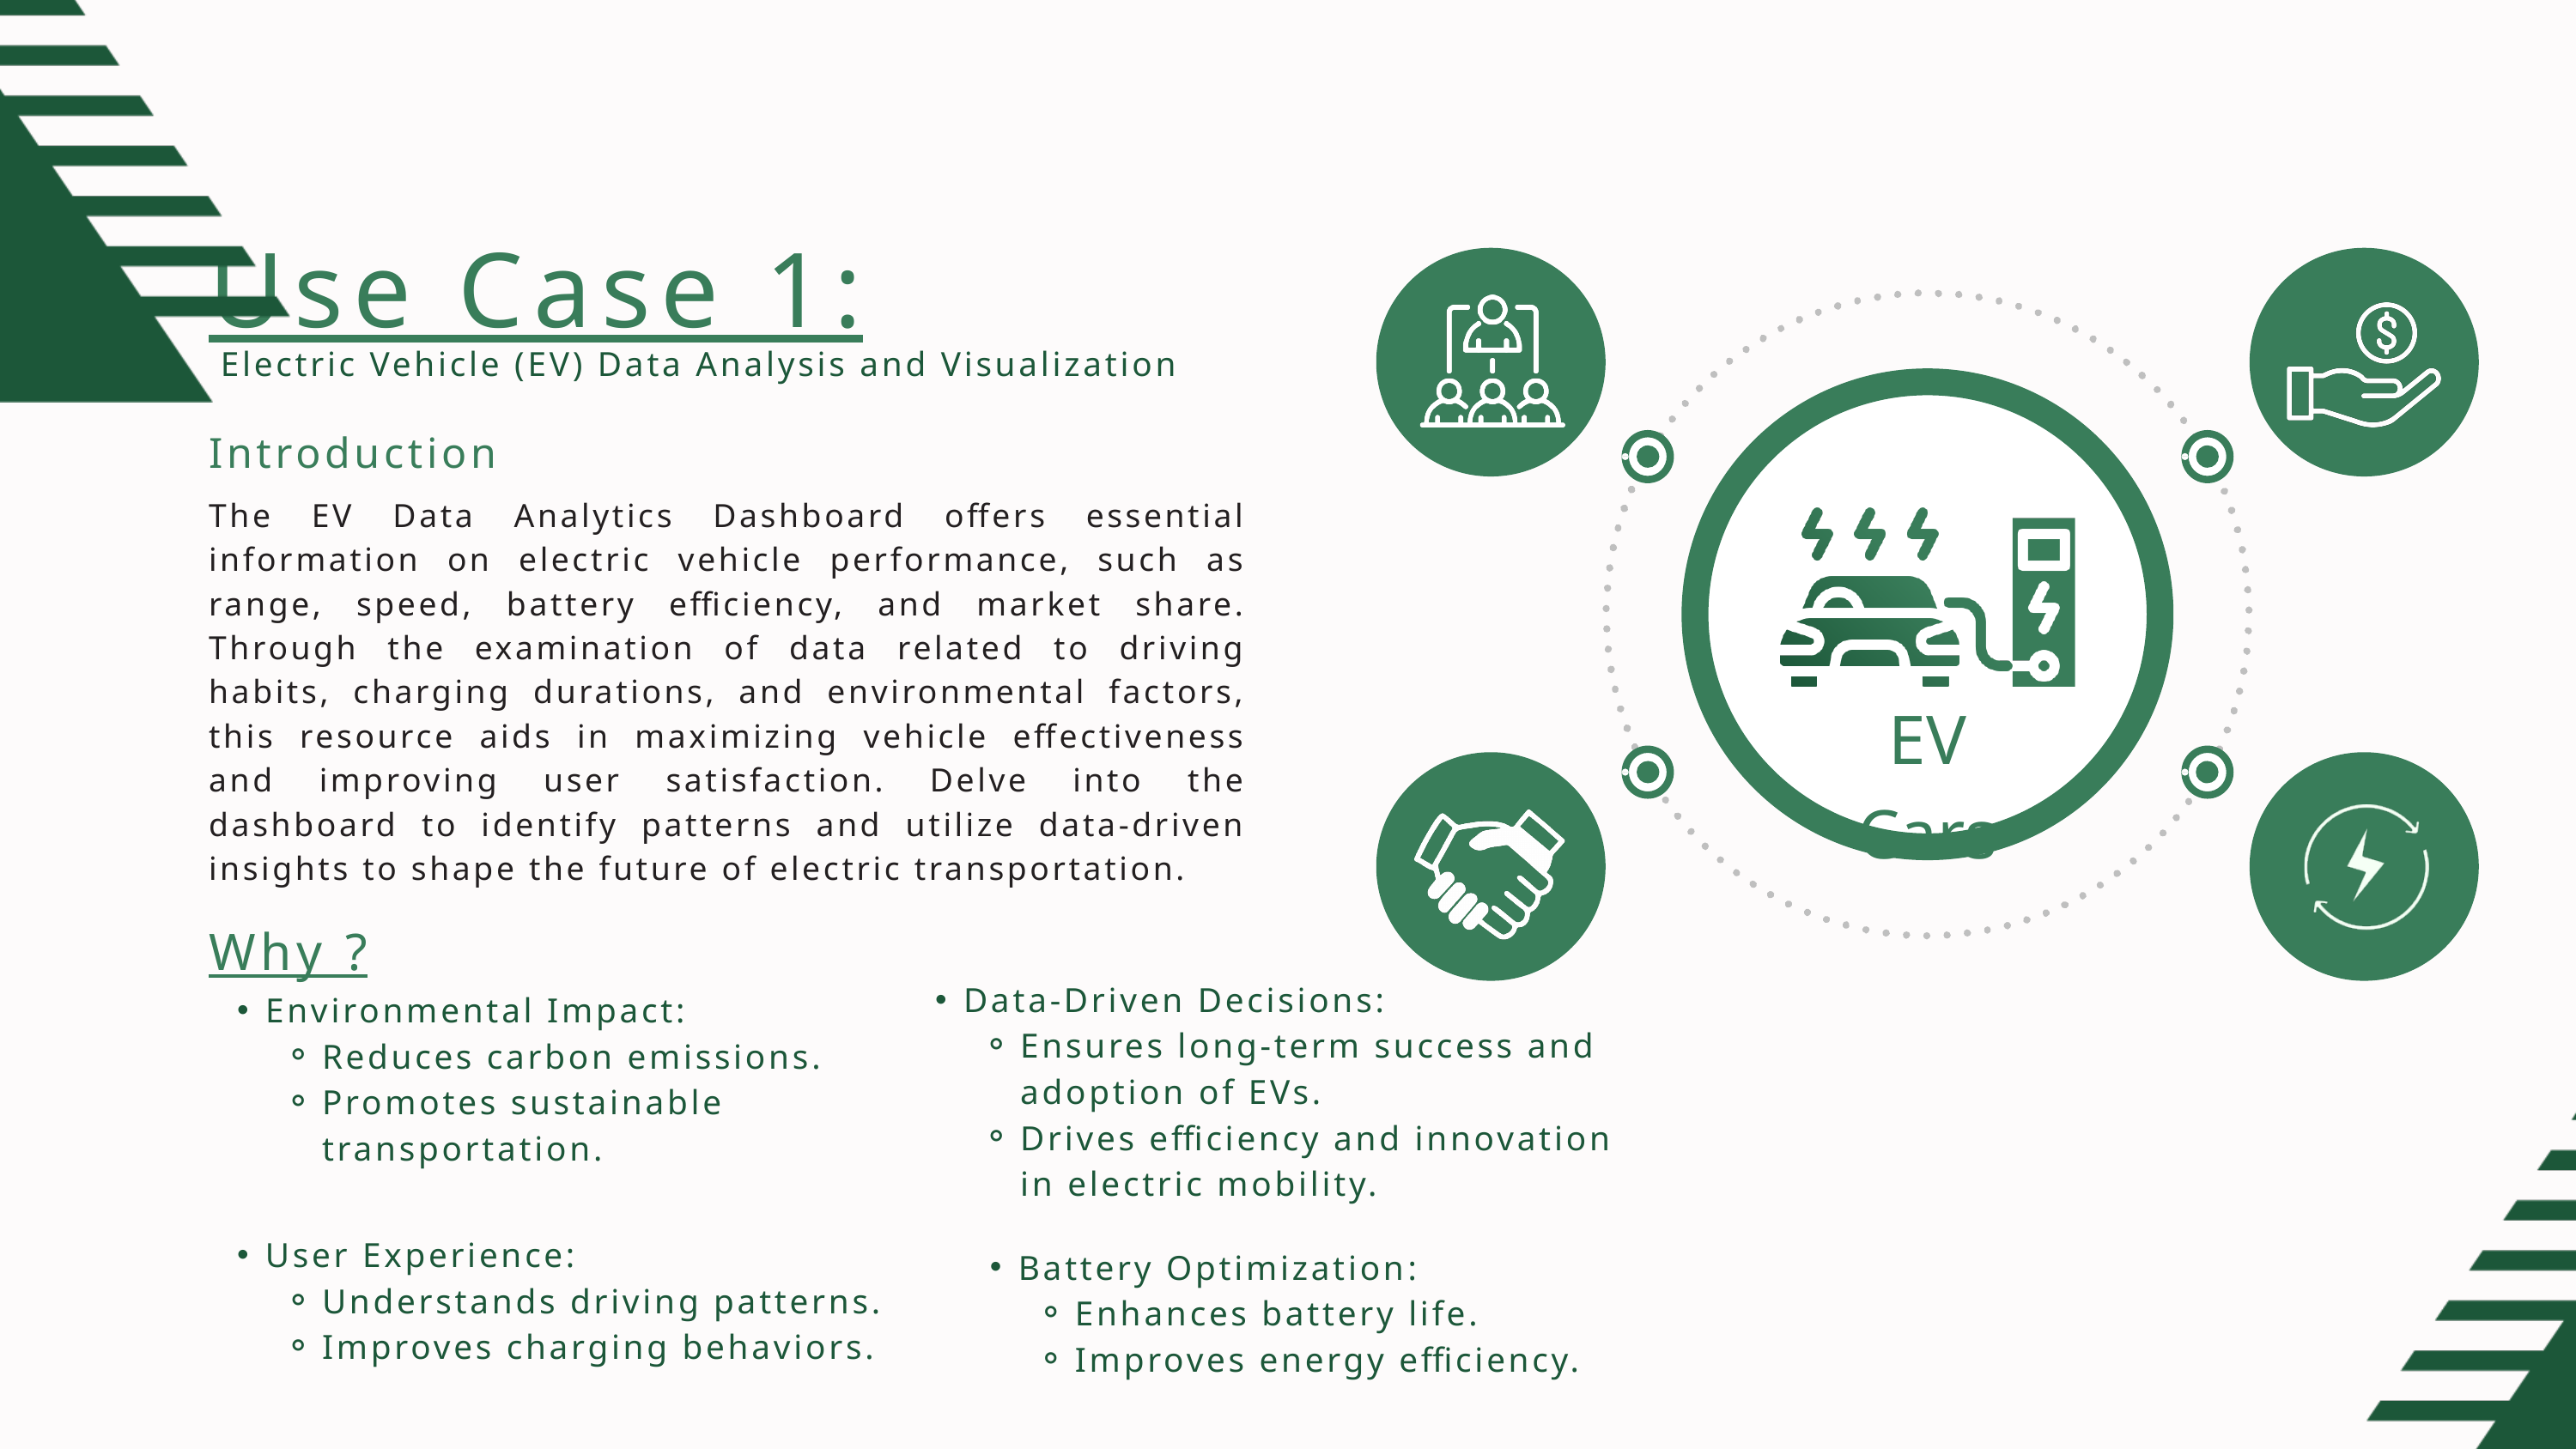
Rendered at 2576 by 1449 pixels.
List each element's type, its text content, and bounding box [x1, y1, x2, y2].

text_box User Experience: Understands driving patterns. Improves charging behaviors. [209, 1228, 908, 1413]
text_box Battery Optimization: Enhances battery life. Improves energy efficiency. [961, 1249, 1630, 1425]
text_box Electric Vehicle (EV) Data Analysis and Visualization [290, 336, 1371, 384]
text_box Data-Driven Decisions: Ensures long-term success and adoption of EVs. Drives efficiency and innovation in electric mobility. [907, 973, 1630, 1249]
text_box Introduction [209, 419, 697, 476]
text_box Why ? [209, 911, 697, 981]
text_box Use Case 1: [290, 205, 934, 336]
text_box [2299, 1092, 2576, 1449]
text_box [0, 0, 290, 403]
text_box The EV Data Analytics Dashboard offers essential information on electric vehicle performance, such as range, speed, battery efficiency, and market share. Through the examination of data related to driving habits, charging durations, and environmental factors, this resource aids in maximizing vehicle effectiveness and improving user satisfaction. Delve into the dashboard to identify patterns and utilize data-driven insights to shape the future of electric transportation. [209, 489, 1249, 887]
text_box Environmental Impact: Reduces carbon emissions. Promotes sustainable transportation. [209, 983, 855, 1167]
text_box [1376, 247, 2480, 981]
